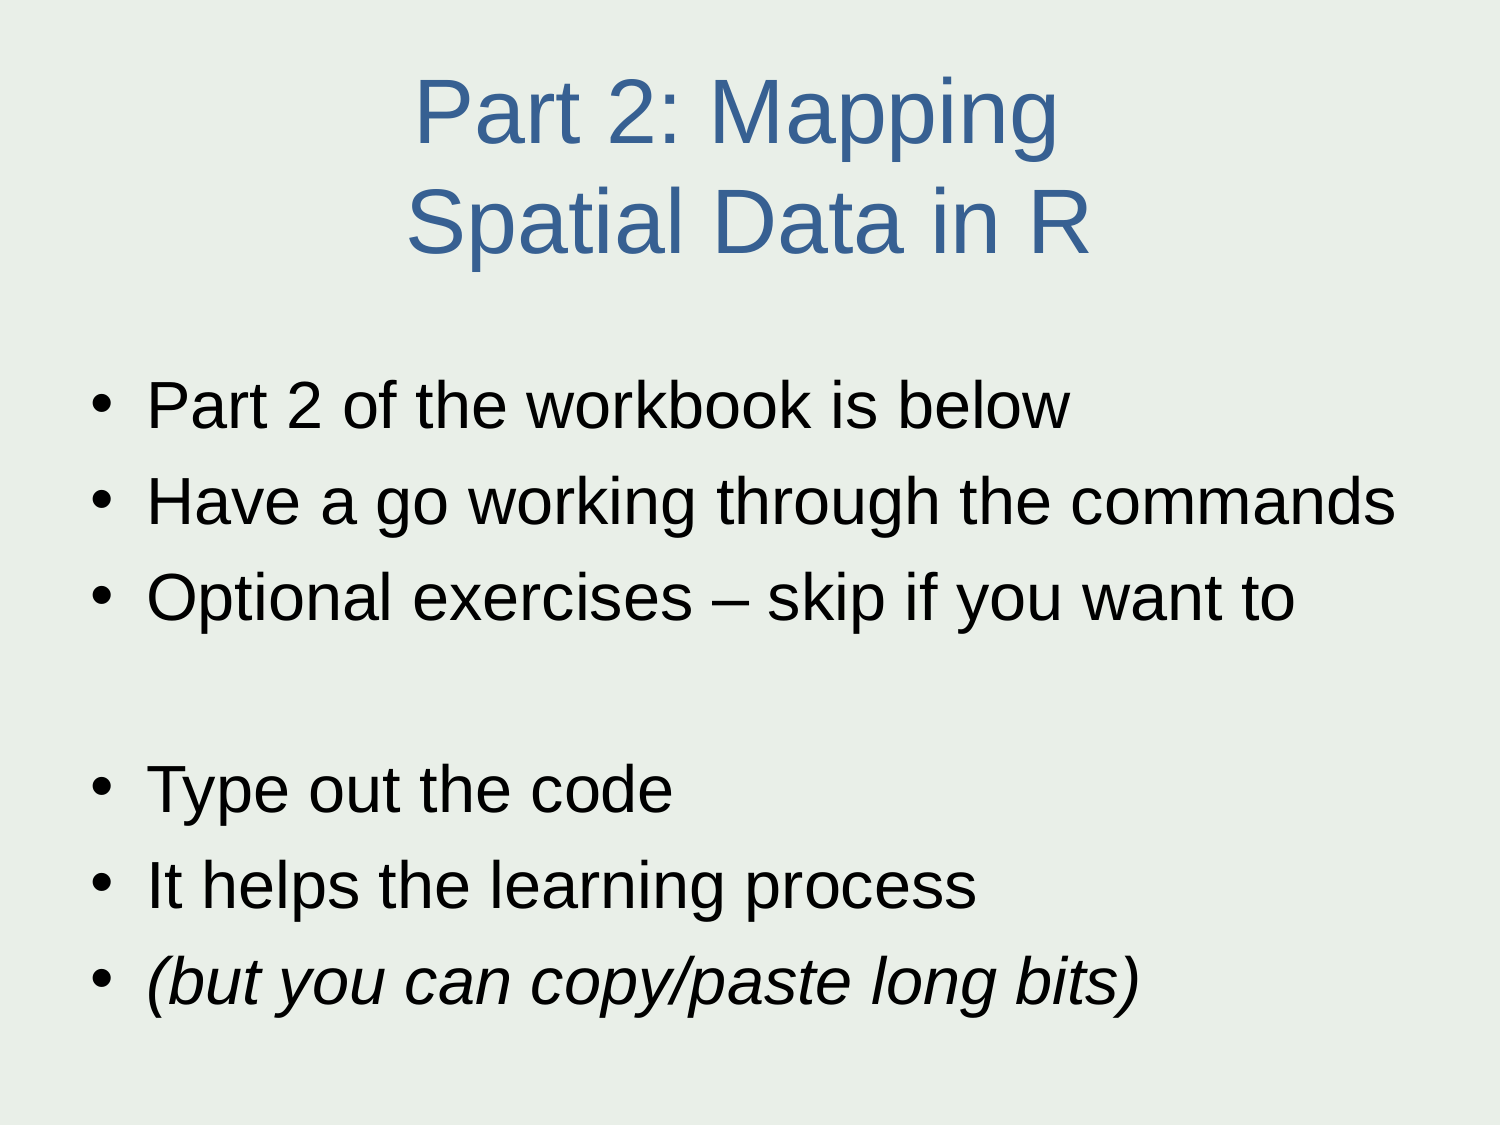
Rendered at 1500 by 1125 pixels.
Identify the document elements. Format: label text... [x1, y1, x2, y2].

text_box Part 2: Mapping Spatial Data in R [75, 45, 1425, 233]
text_box Part 2 of the workbook is below Have a go working through the commands Optional exercises – skip if you want to Type out the code It helps the learning process (but you can copy/paste long bits) [75, 338, 1425, 931]
